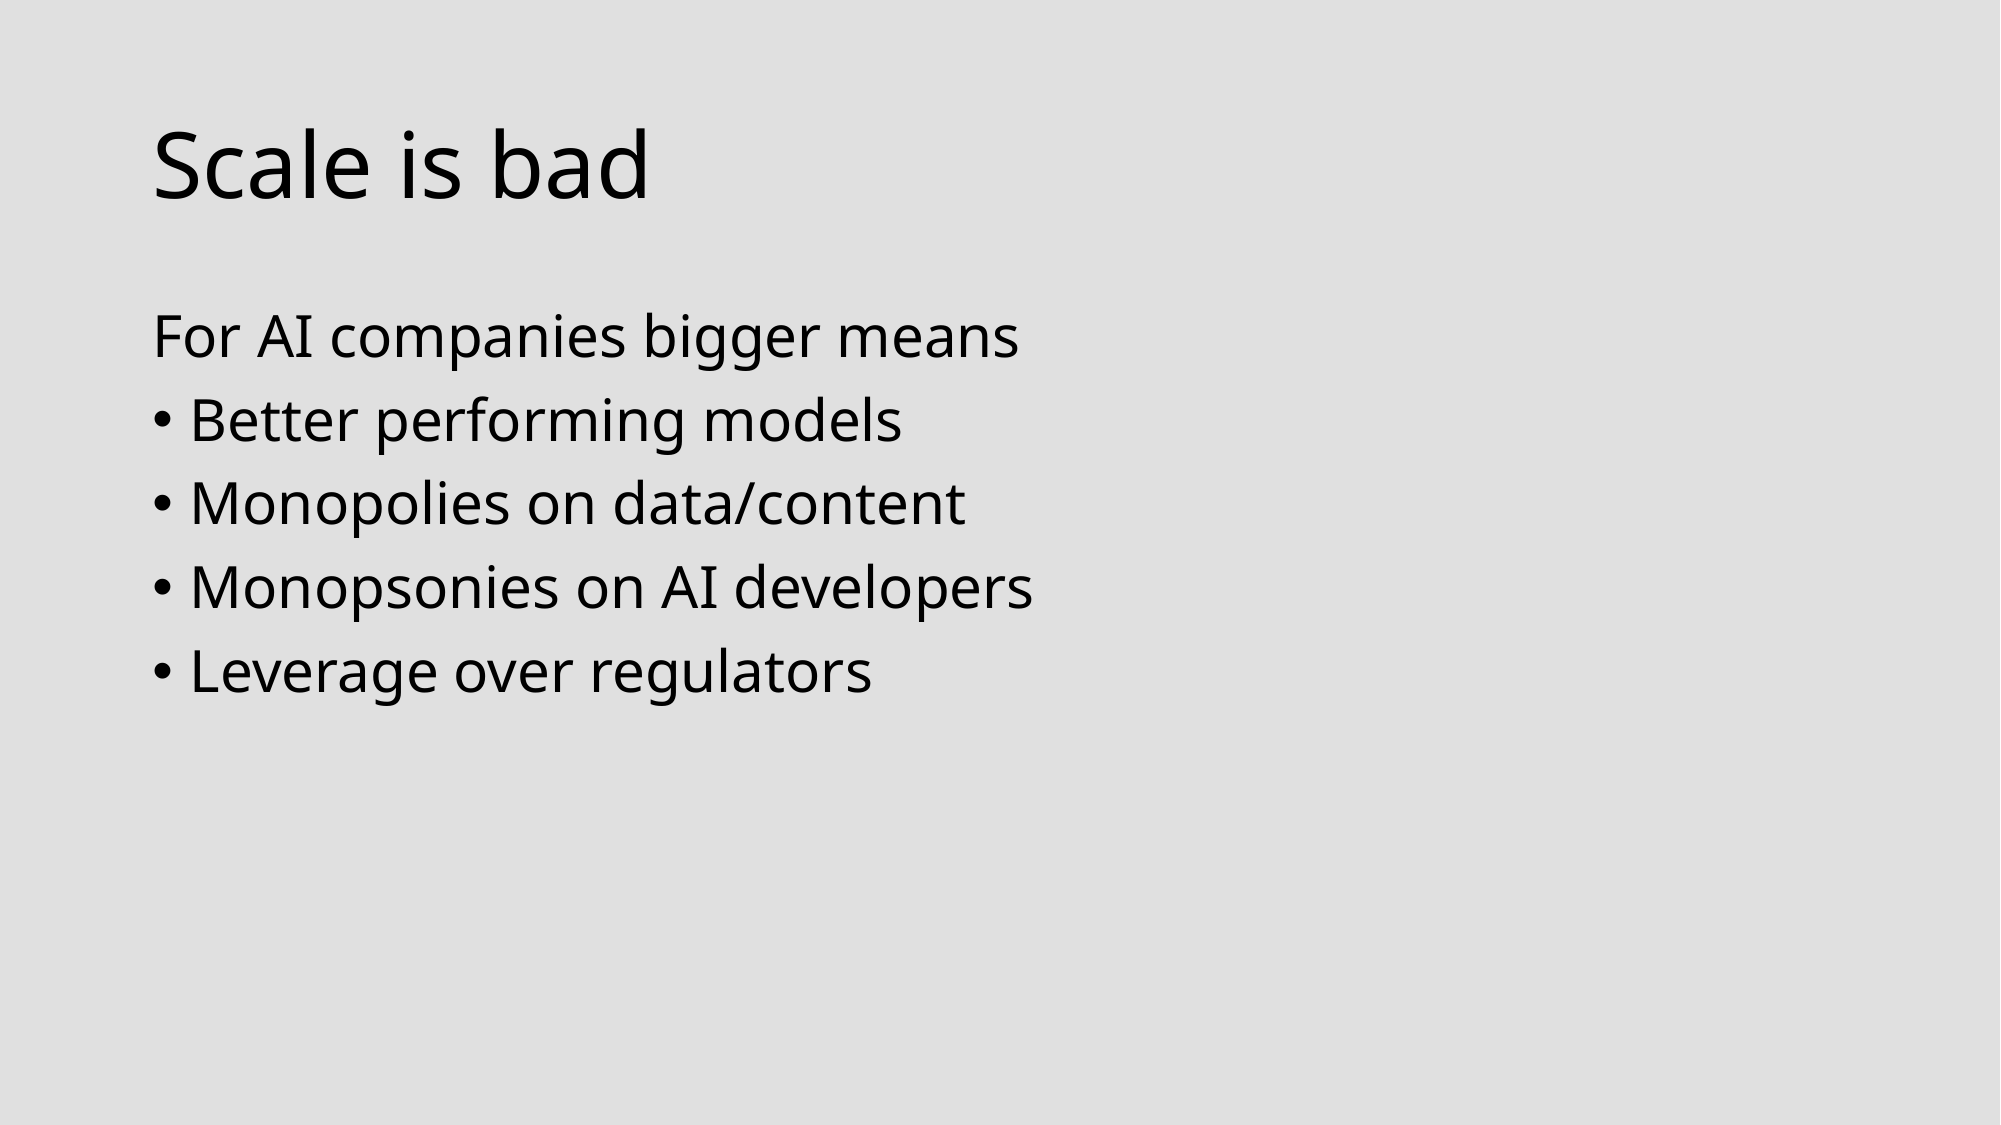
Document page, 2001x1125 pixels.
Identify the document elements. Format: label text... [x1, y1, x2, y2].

list For AI companies bigger means Better performing models Monopolies on data/content Monopsonies on AI developers Leverage over regulators [137, 299, 1863, 1014]
title Scale is bad [137, 59, 1863, 278]
